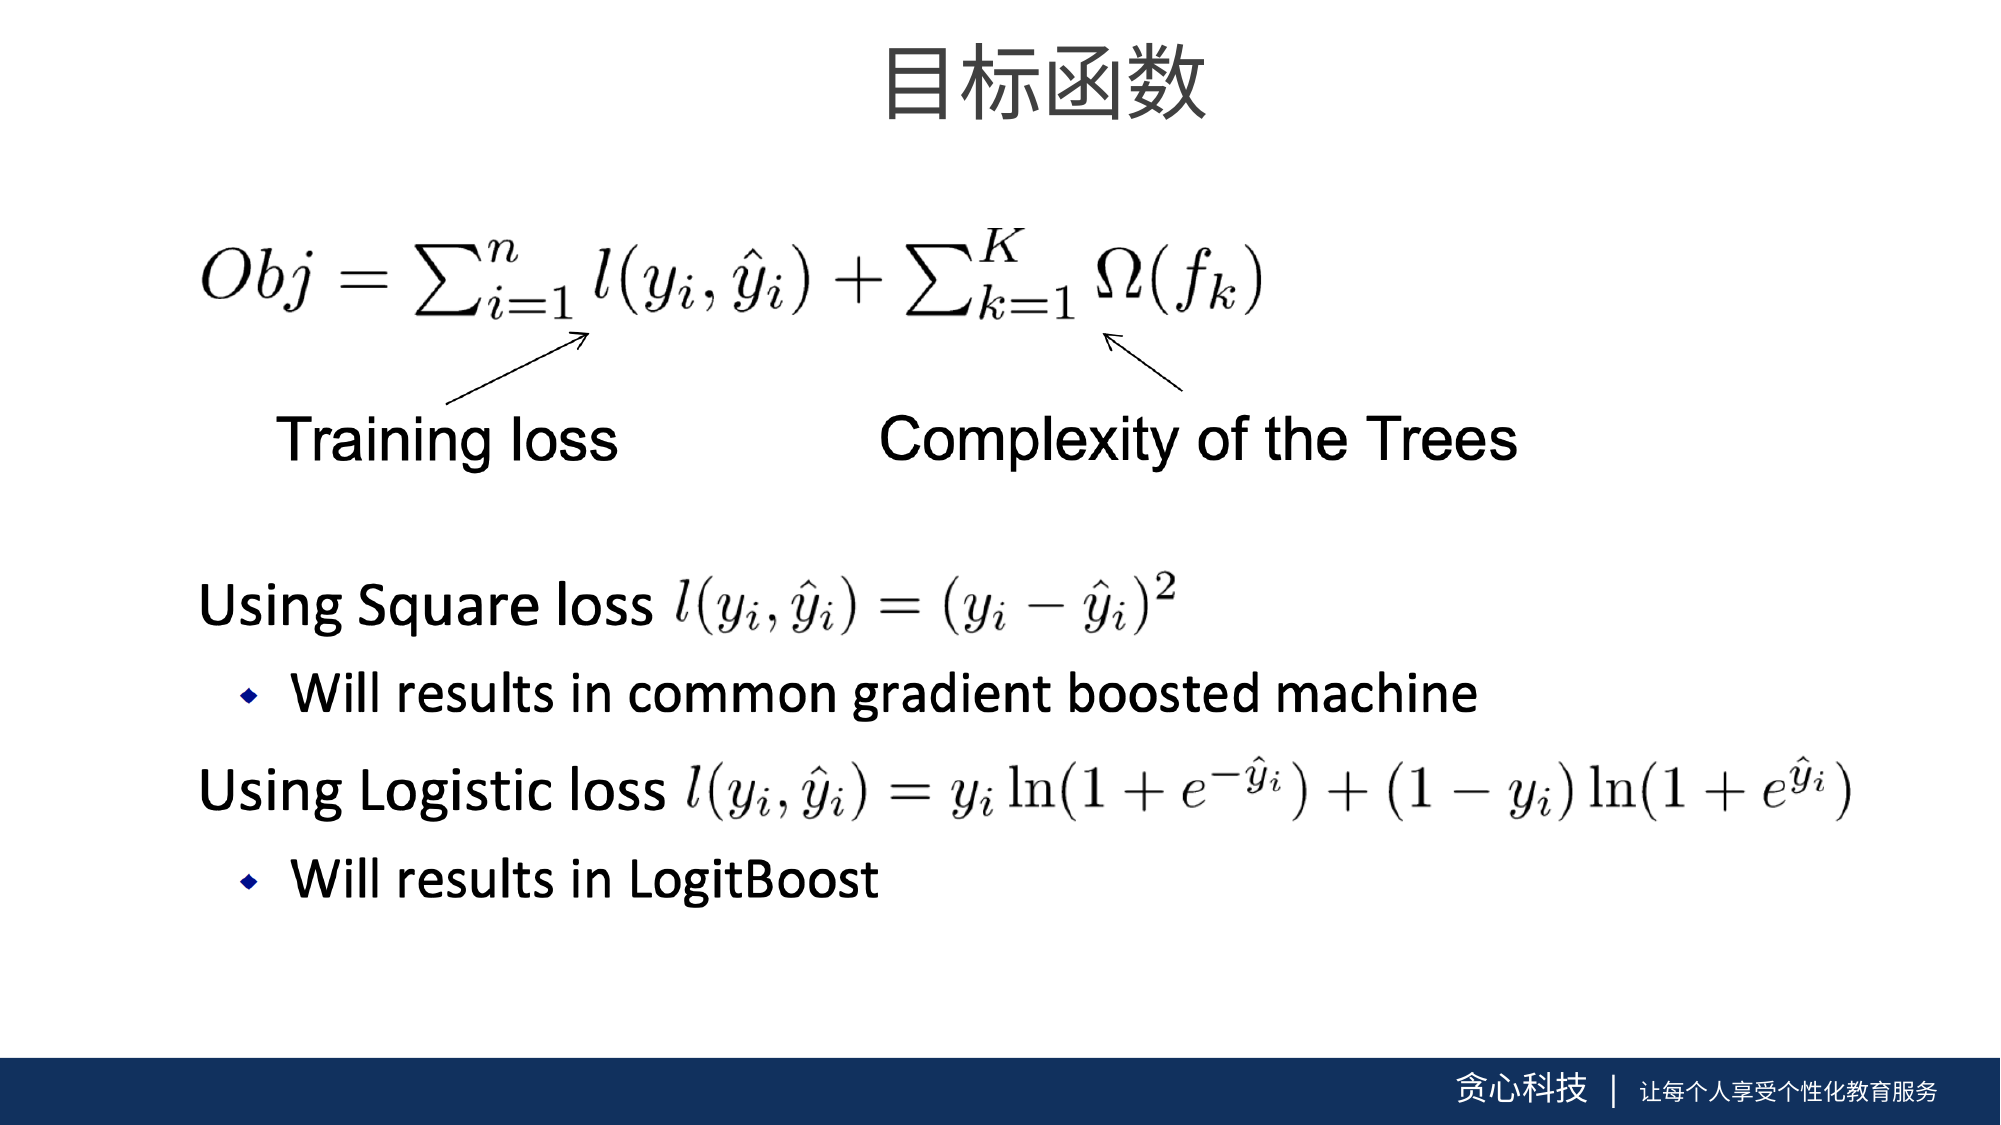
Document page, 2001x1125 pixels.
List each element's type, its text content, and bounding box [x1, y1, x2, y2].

picture [153, 192, 1556, 483]
picture [153, 536, 1920, 937]
text_box 目标函数 [235, 22, 1850, 138]
